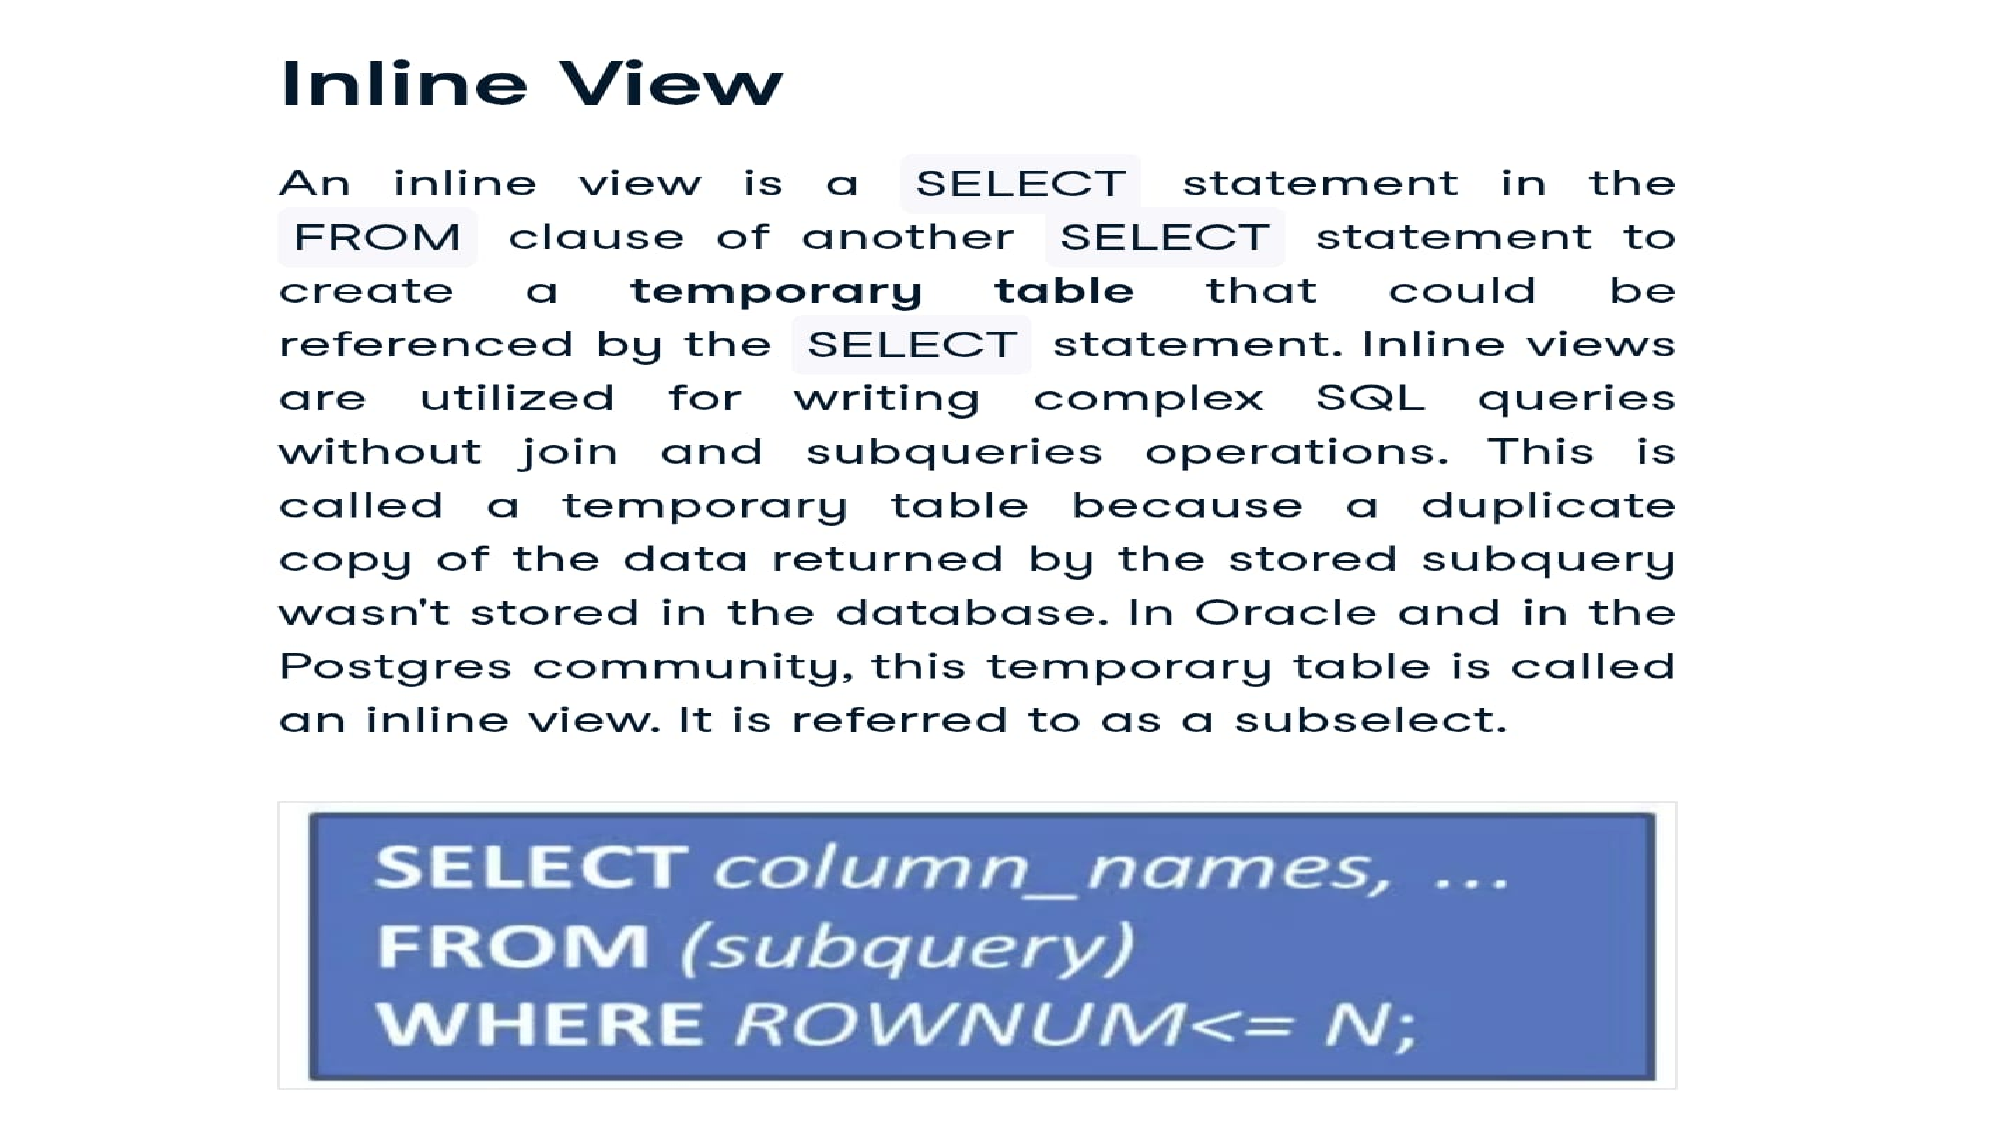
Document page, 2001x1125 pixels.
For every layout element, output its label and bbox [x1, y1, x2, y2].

list [219, 15, 1737, 1093]
